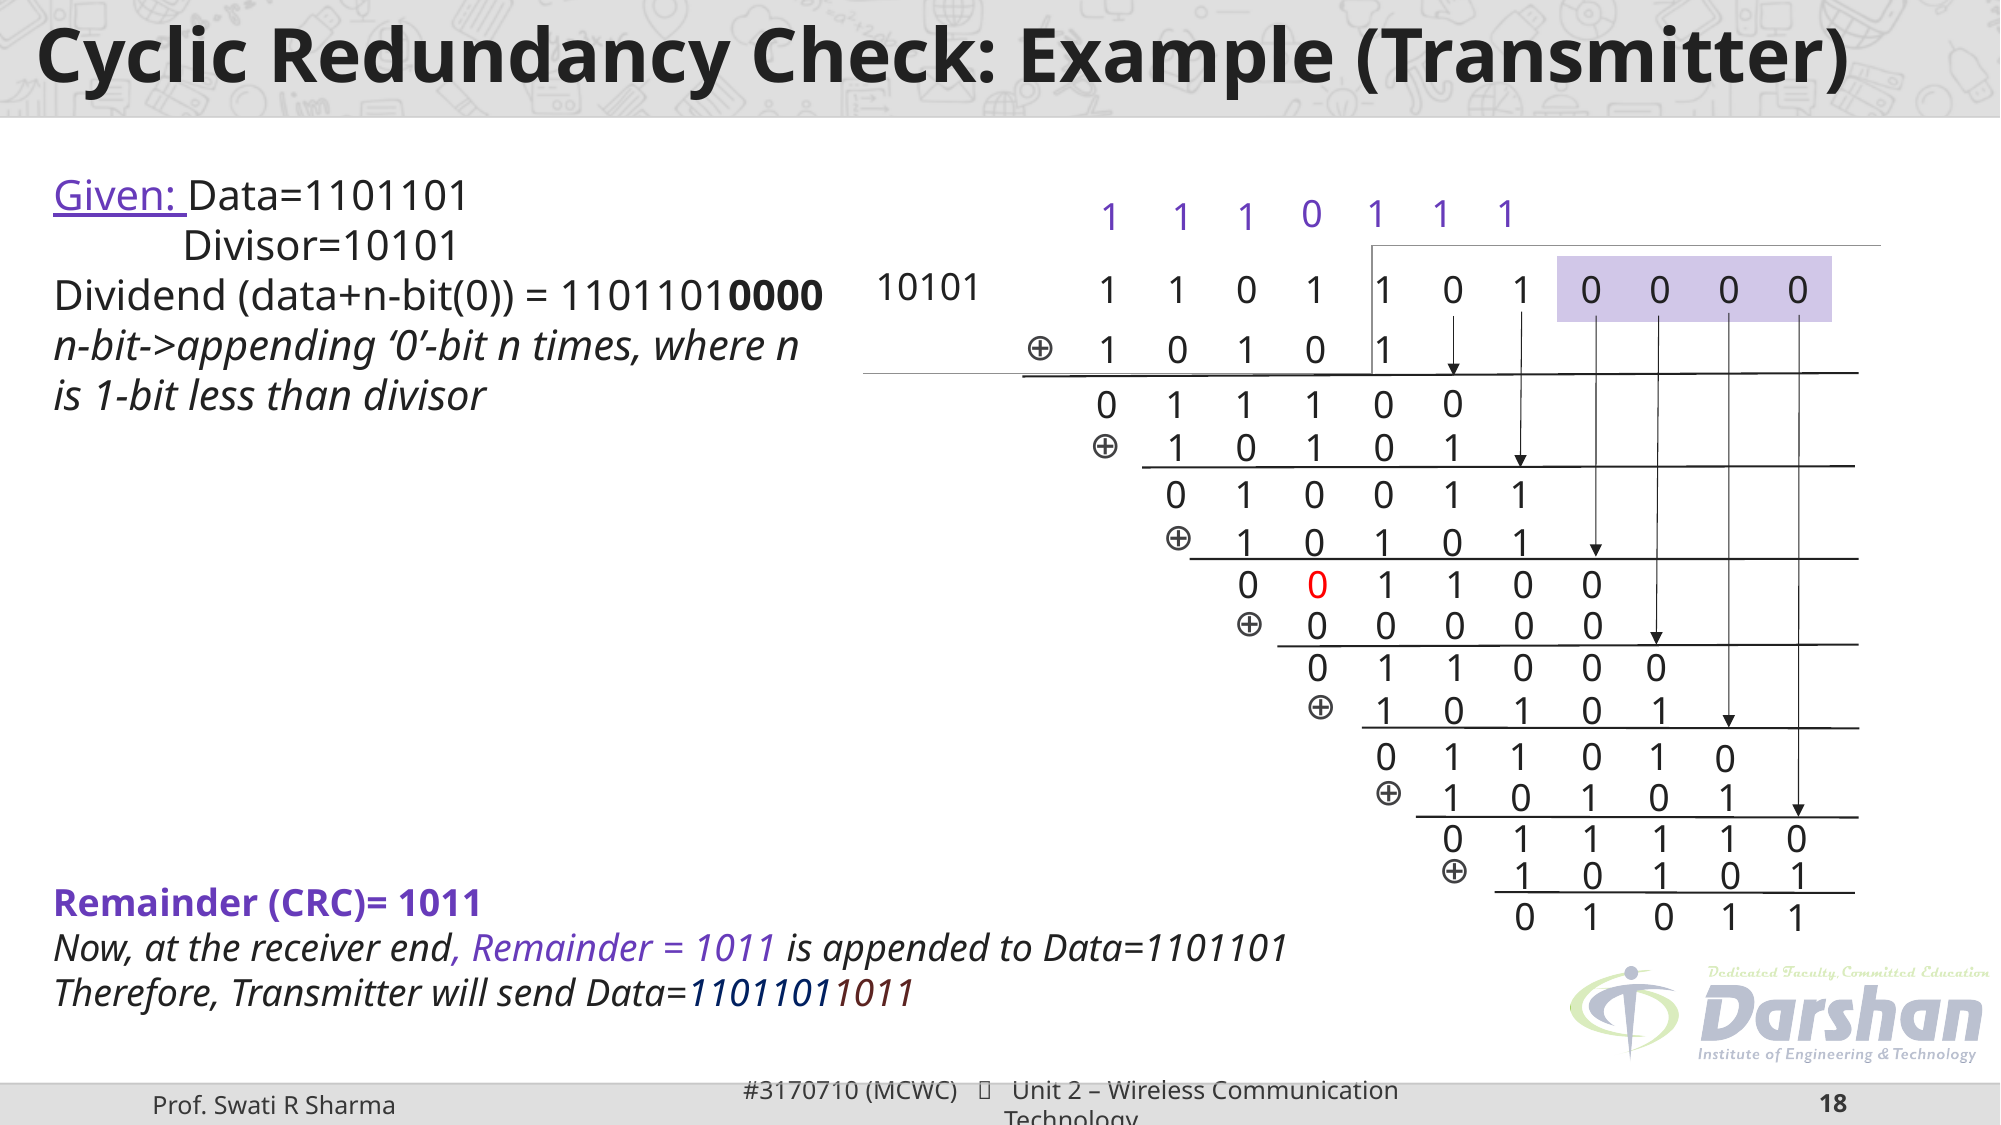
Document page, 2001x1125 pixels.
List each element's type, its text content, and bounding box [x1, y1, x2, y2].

text_box 1 [1150, 377, 1202, 414]
table_header 0 [1418, 509, 1487, 557]
table_header 0 [1350, 468, 1419, 474]
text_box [1597, 373, 1656, 377]
text_box 1 [1700, 893, 1761, 946]
text_box 0 [1497, 559, 1549, 593]
text_box 0 [1292, 637, 1344, 644]
table_header 0 [1413, 648, 1421, 653]
text_box 1 [1636, 807, 1688, 816]
table_header 1 [1626, 730, 1633, 737]
table_header 1 [1419, 414, 1488, 466]
table_header 0 [1696, 842, 1765, 891]
text_box 1 [1416, 182, 1468, 243]
text_box 0 [1566, 729, 1618, 764]
text_box 1 [1566, 818, 1618, 842]
table_header 0 [1352, 648, 1361, 653]
table_header 1 [1489, 842, 1558, 902]
table_header 0 [1283, 648, 1292, 653]
table_header 0 [1558, 842, 1627, 891]
text_box 1 [1085, 185, 1143, 245]
table_header 1 [1626, 677, 1695, 727]
table_header 0 [1487, 818, 1497, 824]
table_header 1 [1685, 730, 1695, 737]
text_box 1 [1361, 647, 1413, 677]
text_box 1 [1430, 647, 1482, 677]
text_box ⊕ [1358, 760, 1420, 821]
text_box 0 [1495, 893, 1555, 946]
text_box 1 [1157, 185, 1209, 245]
text_box 0 [1566, 559, 1618, 614]
table_header 1 [1627, 894, 1634, 902]
text_box 0 [1427, 818, 1479, 838]
text_box Remainder (CRC)= 1011 Now, at the receiver end, Remainder = 1011 is appended to Data=1101101 Therefore, Transmitter will send Data=11011011011 [38, 871, 1305, 1067]
table_header 1 [1419, 468, 1488, 474]
table_header 0 [1280, 561, 1292, 569]
table_header 1 [1828, 894, 1834, 902]
text_box ⊕ [1074, 413, 1137, 474]
text_box 0 [1659, 637, 1682, 644]
table_header 0 [1421, 593, 1490, 644]
text_box ⊕ [1219, 591, 1281, 652]
table_header 0 [1625, 764, 1694, 816]
text_box 1 [1570, 966, 1990, 1063]
text_box 1 [1494, 729, 1546, 764]
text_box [1022, 373, 1520, 377]
text_box ⊕ [1290, 674, 1352, 734]
text_box 1 [1700, 885, 1761, 892]
table_header 0 [1618, 647, 1627, 653]
table_header 1 [1418, 764, 1487, 815]
text_box 0 [1630, 647, 1682, 677]
text_box 1 [1561, 893, 1622, 946]
text_box 1 [1427, 729, 1479, 764]
text_box 1 [1767, 893, 1828, 947]
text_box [1800, 373, 1859, 377]
text_box 0 [1634, 885, 1694, 892]
text_box 0 [1800, 807, 1823, 816]
table_header 0 [1482, 647, 1490, 653]
table_header 0 [1420, 677, 1489, 726]
text_box 0 [1292, 553, 1344, 558]
text_box 1 [1561, 885, 1622, 892]
text_box 1 [1351, 182, 1403, 243]
table_header 1 [1479, 818, 1487, 824]
table_header 1 [1627, 842, 1696, 891]
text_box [1729, 373, 1798, 377]
text_box 1 [1219, 474, 1271, 509]
text_box 0 [1630, 637, 1656, 644]
text_box 1 [1361, 553, 1413, 558]
text_box ⊕ [1424, 838, 1486, 898]
text_box 0 [1223, 553, 1274, 558]
text_box 0 [1566, 637, 1618, 644]
table_header 1 [1211, 561, 1223, 569]
text_box 1 [1494, 468, 1546, 509]
table_header 1 [1281, 414, 1350, 466]
table_header 0 [1280, 509, 1349, 557]
table_header 0 [1559, 647, 1566, 653]
table_header 0 [1479, 729, 1489, 737]
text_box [862, 245, 1882, 374]
table_header 0 [1558, 677, 1626, 726]
table_header 1 [1546, 729, 1558, 737]
text_box 0 [1427, 377, 1479, 414]
text_box 1 [1481, 182, 1533, 243]
table_header 1 [1765, 842, 1834, 891]
table_header 1 [1694, 764, 1762, 816]
text_box 1 [1427, 474, 1479, 509]
table_header 0 [1549, 818, 1556, 824]
text_box 1 [1633, 729, 1685, 764]
text_box 0 [1150, 474, 1202, 505]
table_header 1 [1143, 414, 1212, 466]
text_box 0 [1495, 885, 1555, 892]
text_box 0 [1292, 647, 1344, 674]
table_header 1 [1281, 468, 1350, 474]
table_header 1 [1549, 561, 1556, 569]
text_box 1 [1497, 807, 1549, 816]
text_box 0 [1566, 553, 1618, 558]
text_box 0 [1292, 559, 1344, 593]
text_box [1522, 373, 1595, 377]
table_header 1 [1349, 561, 1361, 569]
text_box Given: Data=1101101 Divisor=10101 Dividend (data+n-bit(0)) = 11011010000 n-bit->appending ‘0’-bit n times, where n is 1-bit less than divisor [38, 161, 841, 426]
table_header 0 [1490, 647, 1497, 653]
table_header 1 [1487, 561, 1497, 569]
text_box 0 [1771, 818, 1823, 842]
table_header 0 [1418, 561, 1430, 569]
table_header 0 [1490, 593, 1559, 644]
text_box 0 [1286, 182, 1338, 243]
text_box 0 [1289, 474, 1341, 509]
table_header 1 [1274, 561, 1280, 569]
table_header 0 [1558, 729, 1566, 737]
text_box 1 [1219, 377, 1271, 414]
table_header 1 [1694, 819, 1703, 824]
table_header 1 [1349, 509, 1418, 557]
text_box 1 [1289, 377, 1341, 414]
table_header 0 [1549, 647, 1559, 653]
text_box 1 [1703, 818, 1755, 842]
text_box 1 [1497, 818, 1549, 842]
table_header 1 [1556, 764, 1625, 816]
table_header 0 [1618, 729, 1626, 737]
text_box 0 [1699, 729, 1751, 764]
text_box 0 [1081, 377, 1133, 413]
text_box 1 [1361, 559, 1413, 593]
text_box 0 [1427, 807, 1479, 816]
text_box 1 [1221, 185, 1273, 245]
text_box 1 [1430, 636, 1482, 644]
text_box 1 [1361, 637, 1413, 644]
table_header 0 [1212, 468, 1281, 474]
text_box 0 [1358, 474, 1410, 509]
table_header 0 [1283, 593, 1352, 644]
text_box 1 [1566, 807, 1618, 816]
table_header 0 [1344, 648, 1352, 653]
table_header 1 [1489, 677, 1558, 726]
text_box 1 [1767, 886, 1828, 892]
text_box 0 [1497, 647, 1549, 677]
table_header 1 [1211, 509, 1280, 557]
table_header 0 [1350, 414, 1419, 466]
table_header 1 [1489, 729, 1494, 737]
table_header 0 [1559, 593, 1627, 644]
table_header 0 [1420, 729, 1427, 737]
text_box 0 [1497, 636, 1549, 644]
table_header 1 [1143, 468, 1212, 474]
text_box ⊕ [1148, 505, 1210, 565]
table_header 1 [1351, 677, 1420, 737]
text_box 0 [1360, 725, 1412, 760]
text_box 1 [1430, 553, 1482, 558]
table_header 0 [1487, 764, 1556, 815]
title Cyclic Redundancy Check: Example (Transmitter) [0, 0, 2000, 117]
table_header 0 [1421, 647, 1430, 653]
table_header 1 [1418, 818, 1427, 824]
text_box 0 [1771, 807, 1798, 816]
table_header 0 [1212, 414, 1281, 466]
table_header 1 [1487, 509, 1556, 557]
text_box 0 [1566, 647, 1618, 677]
table_header 0 [1344, 561, 1349, 569]
text_box 1 [1636, 818, 1688, 842]
table_header 0 [1622, 894, 1627, 902]
text_box 0 [1358, 377, 1410, 414]
table_header 0 [1625, 819, 1636, 824]
table_header 0 [1482, 561, 1487, 569]
text_box 1 [1703, 807, 1755, 816]
table_header 1 [1556, 819, 1566, 824]
text_box 0 [1223, 559, 1274, 591]
text_box 0 [1634, 893, 1694, 946]
table_header 1 [1413, 561, 1418, 569]
text_box 1 [1430, 559, 1482, 593]
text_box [1659, 373, 1728, 377]
text_box 0 [1497, 553, 1549, 558]
table_header 0 [1352, 593, 1421, 644]
